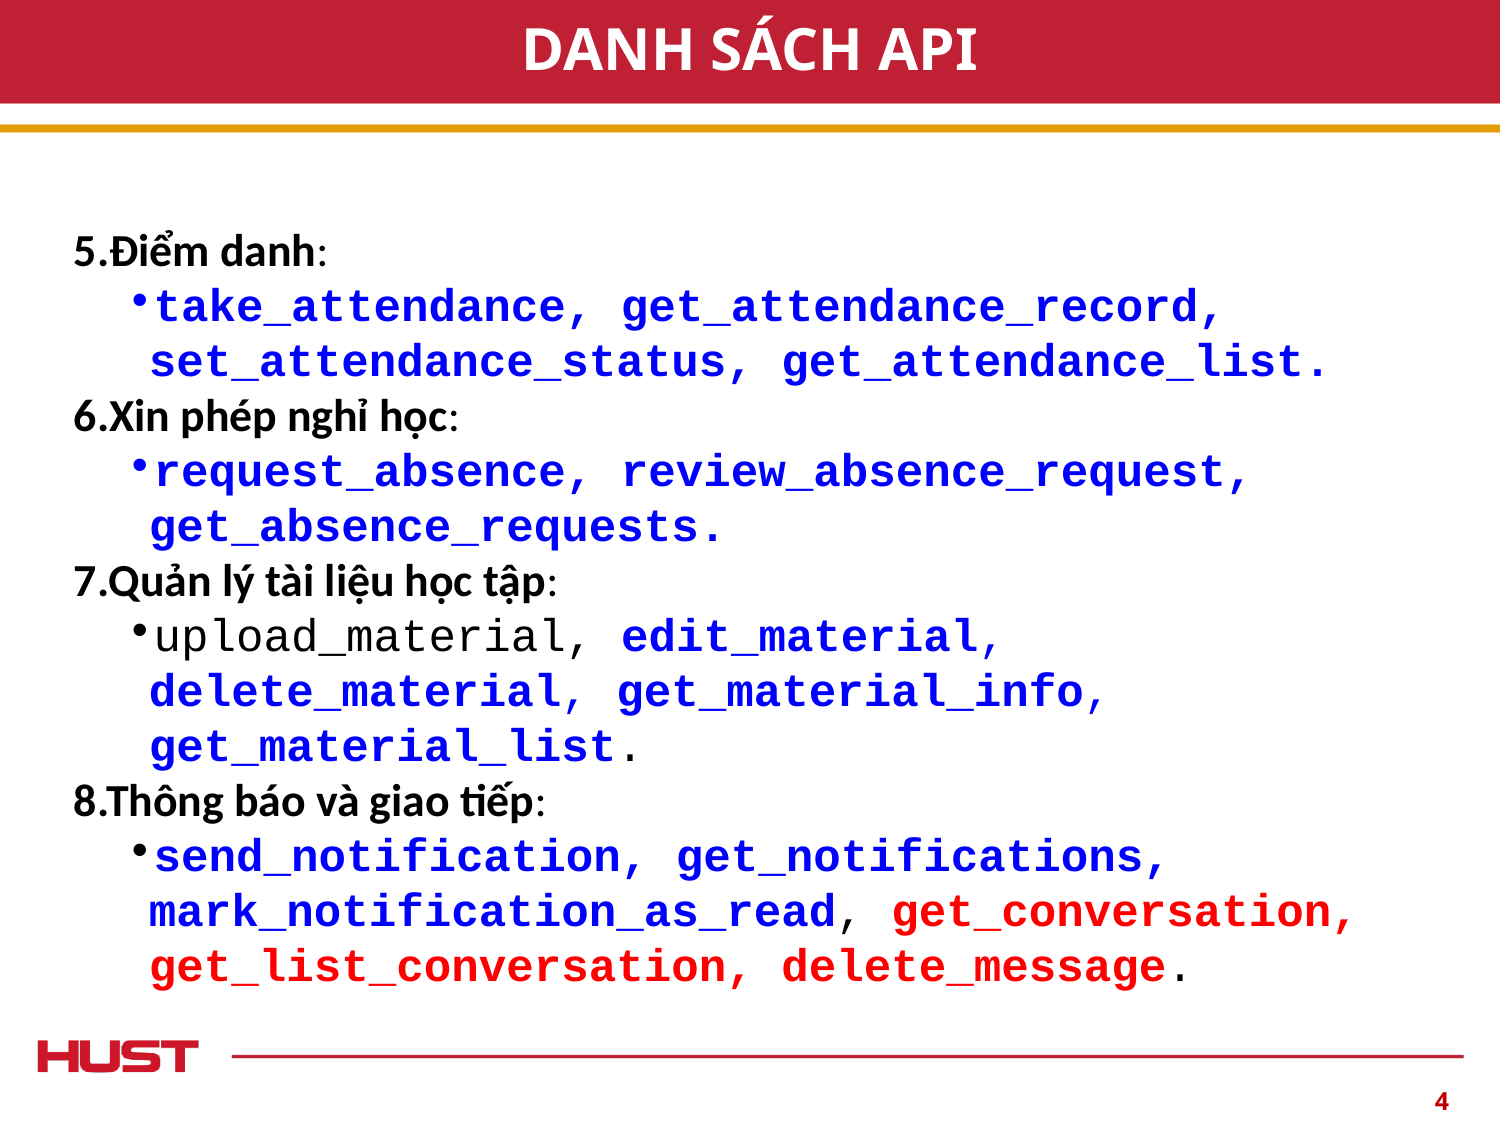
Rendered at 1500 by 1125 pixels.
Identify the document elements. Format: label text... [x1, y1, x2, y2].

picture [0, 0, 1500, 1125]
slide_number ‹#› [1126, 1078, 1464, 1125]
title DANH SÁCH API [38, 12, 1462, 87]
text_box 5.Điểm danh: take_attendance, get_attendance_record, set_attendance_status, get_attendance_list. 6.Xin phép nghỉ học: request_absence, review_absence_request, get_absence_requests. 7.Quản lý tài liệu học tập: upload_material, edit_material, delete_material, get_material_info, get_material_list. 8.Thông báo và giao tiếp: send_notification, get_notifications, mark_notification_as_read, get_conversation, get_list_conversation, delete_message. [58, 154, 1469, 1058]
